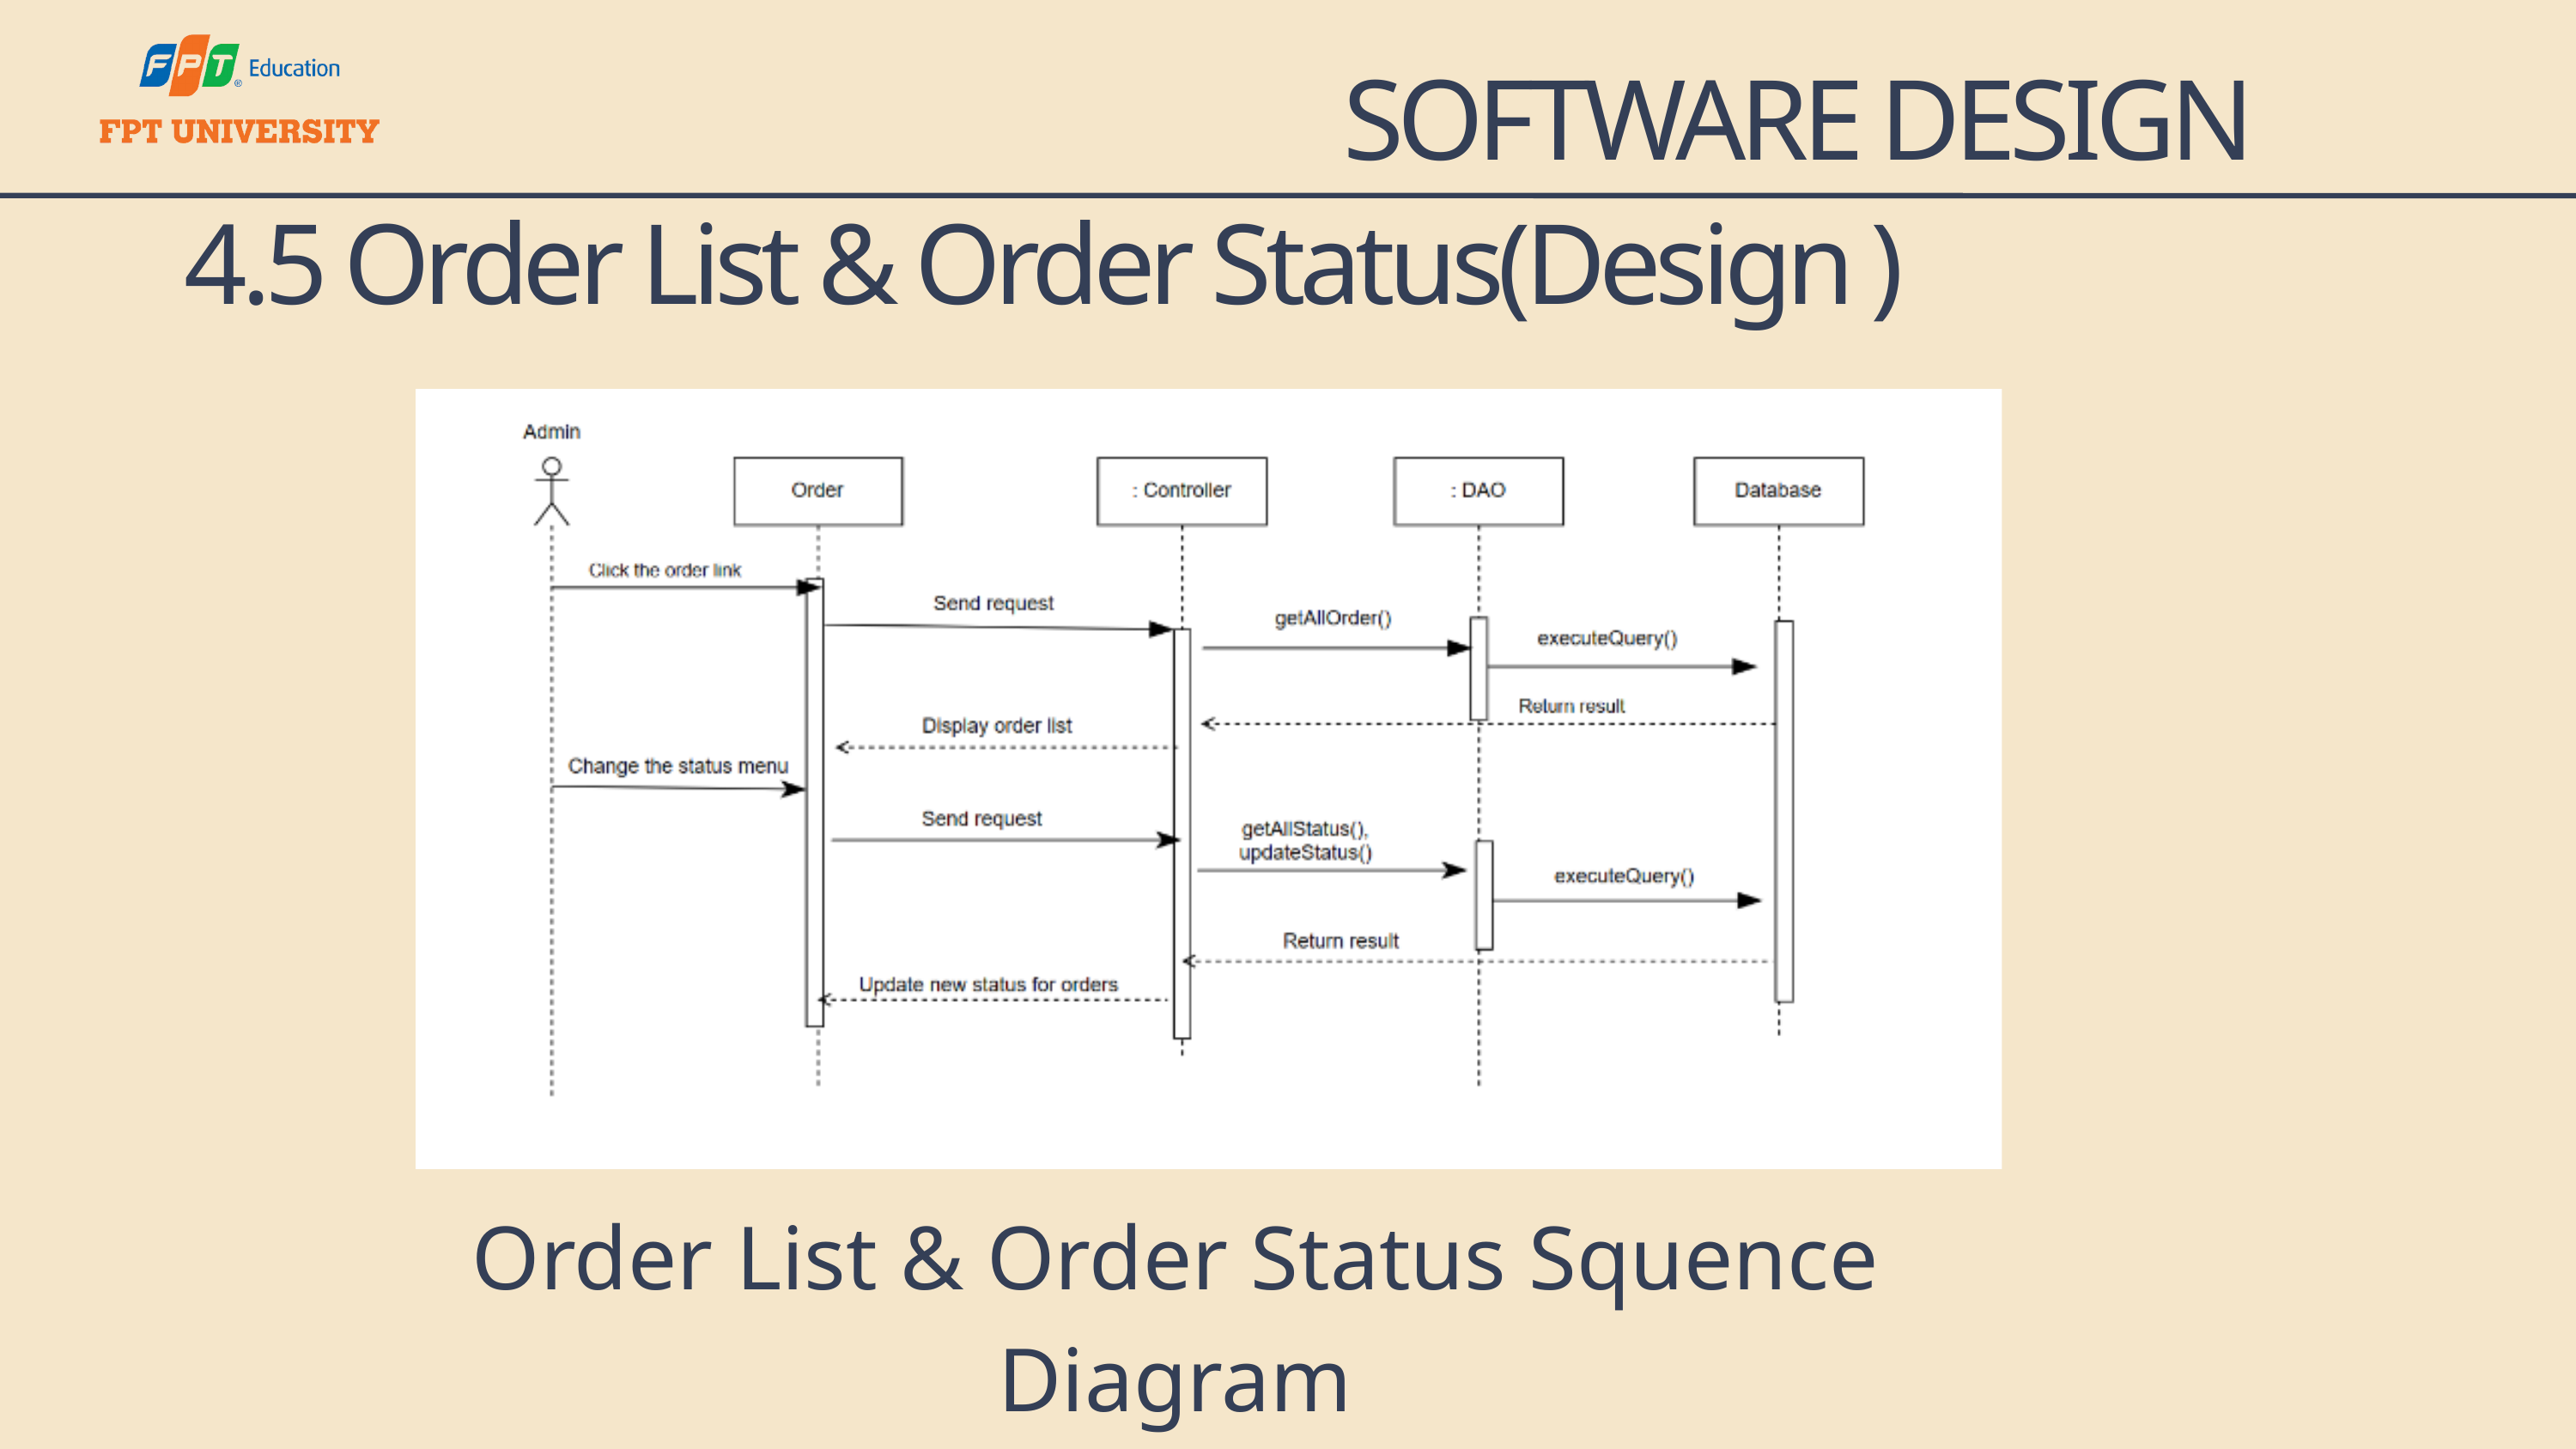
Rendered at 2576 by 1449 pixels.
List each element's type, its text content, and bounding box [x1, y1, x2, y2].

text_box [416, 389, 2002, 1169]
text_box [81, 3, 388, 171]
text_box 4.5 Order List & Order Status(Design ) [0, 204, 2148, 327]
text_box Order List & Order Status Squence Diagram [289, 1185, 2061, 1429]
text_box SOFTWARE DESIGN [524, 59, 2576, 182]
